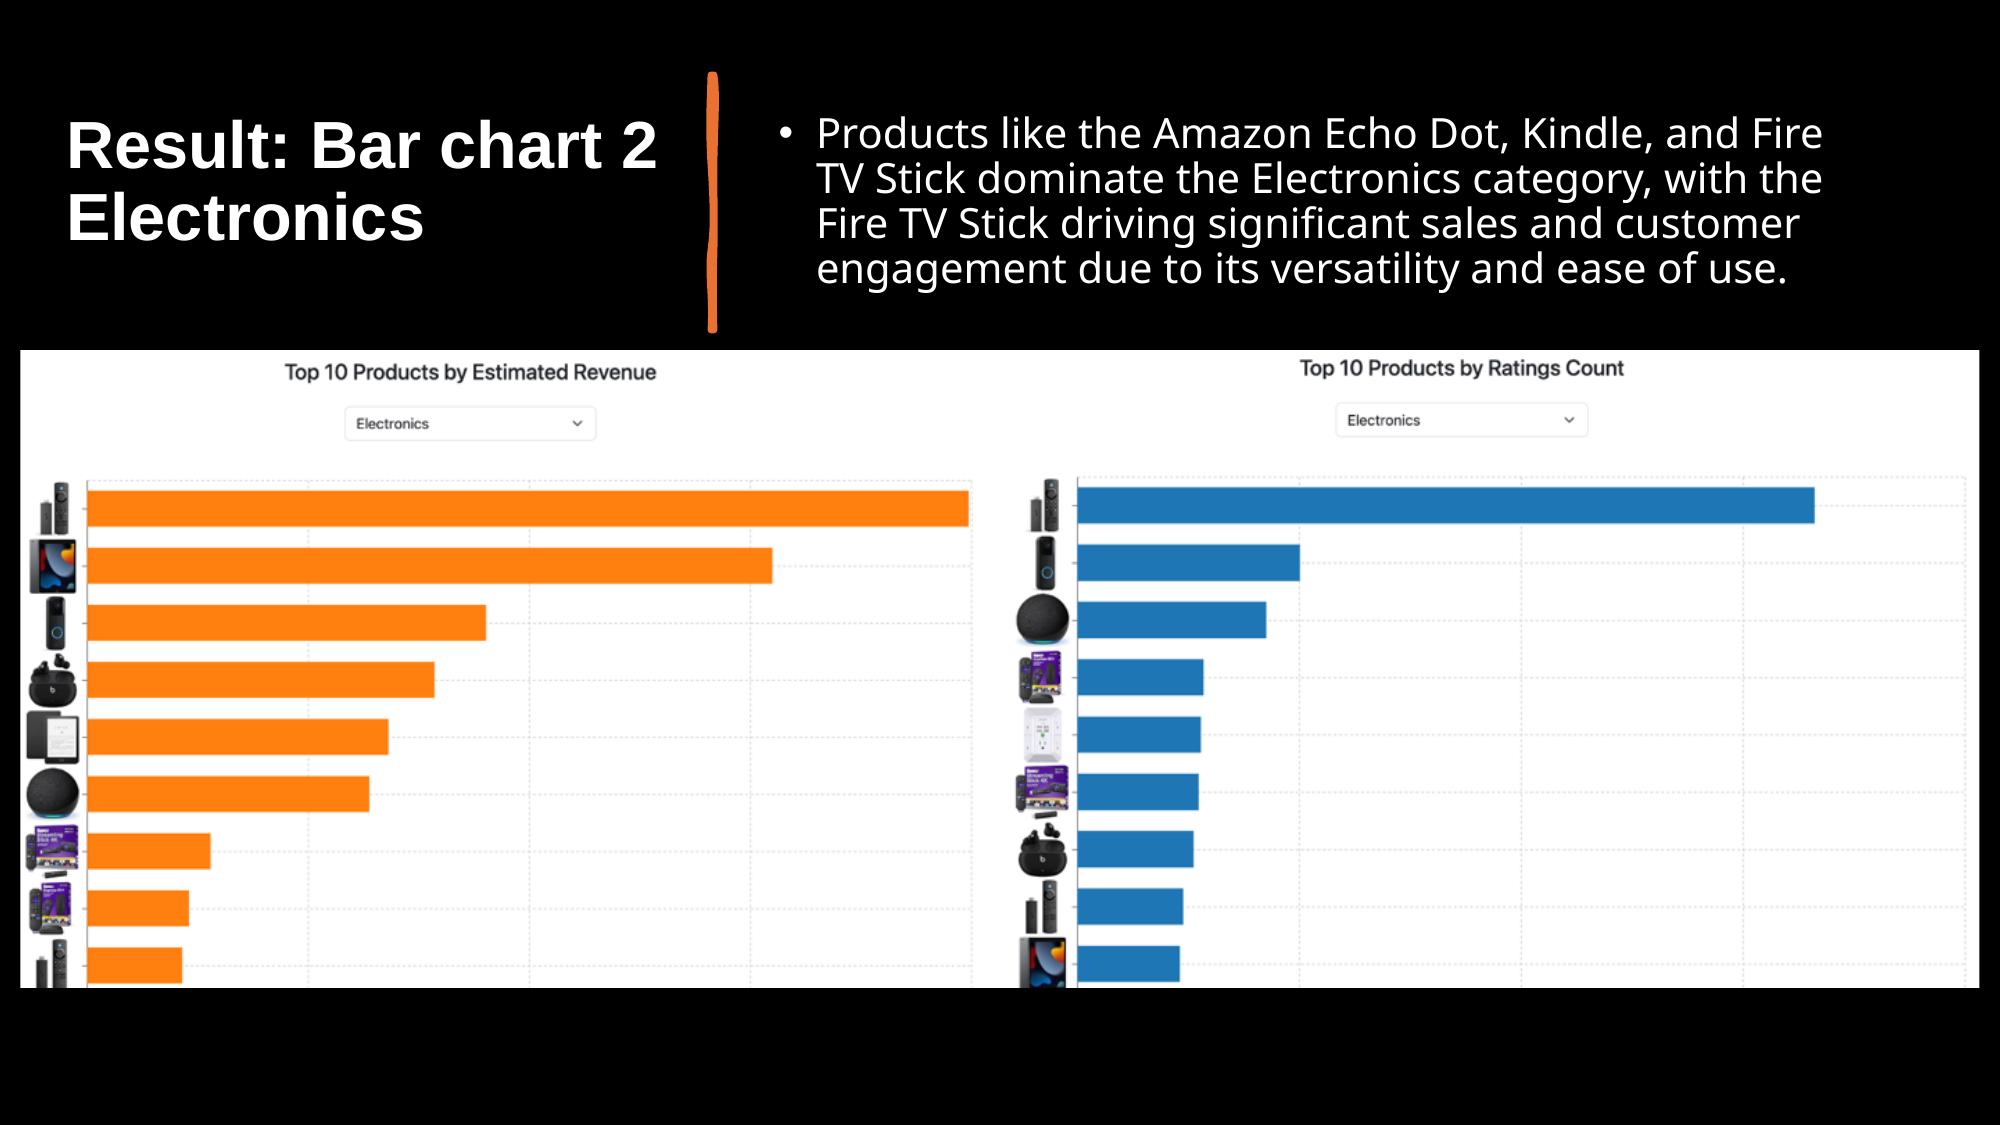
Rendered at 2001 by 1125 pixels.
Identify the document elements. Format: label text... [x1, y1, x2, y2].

title Result: Bar chart 2 Electronics [51, 102, 739, 313]
text_box [709, 313, 716, 332]
text_box [0, 0, 2000, 1125]
list Products like the Amazon Echo Dot, Kindle, and Fire TV Stick dominate the Electronics category, with the Fire TV Stick driving significant sales and customer engagement due to its versatility and ease of use. [763, 82, 1895, 323]
picture [19, 349, 1980, 988]
text_box [708, 73, 718, 102]
